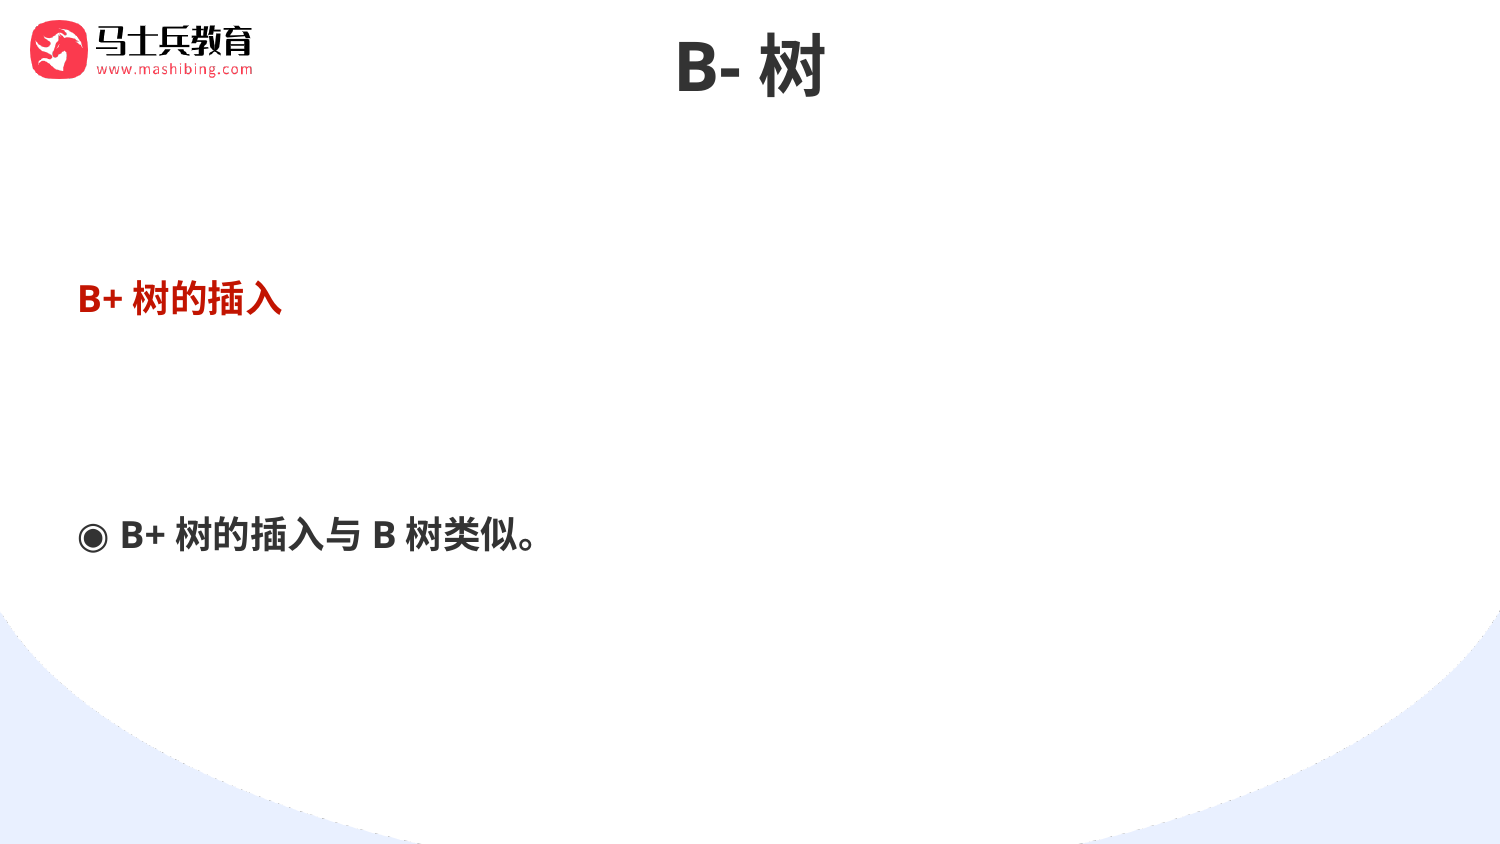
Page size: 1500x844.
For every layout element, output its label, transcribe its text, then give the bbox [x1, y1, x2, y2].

text_box B+树的插入 ◉ B+树的插入与B树类似。 [62, 128, 1482, 610]
picture [30, 20, 252, 79]
text_box B-树 [403, 0, 1097, 128]
picture [0, 610, 1500, 844]
